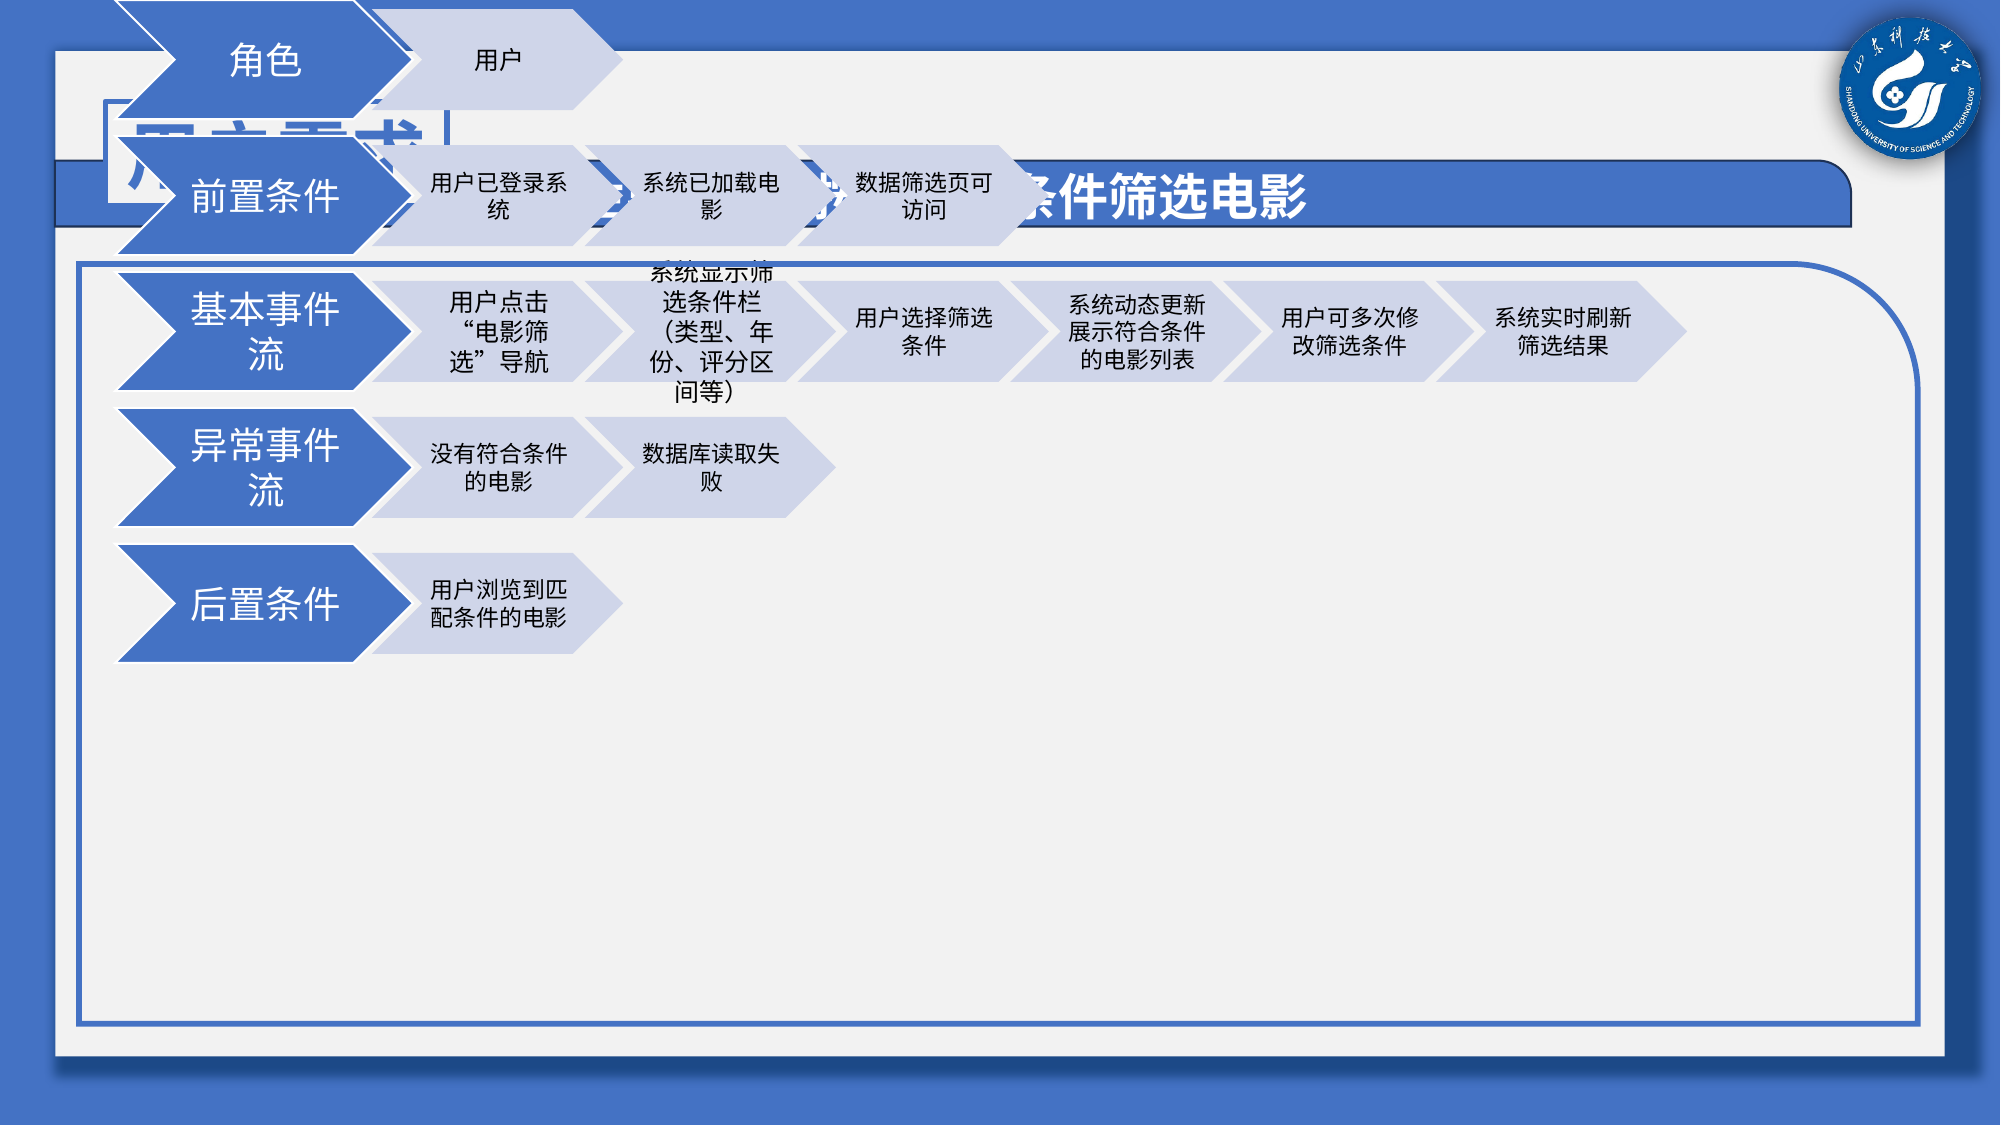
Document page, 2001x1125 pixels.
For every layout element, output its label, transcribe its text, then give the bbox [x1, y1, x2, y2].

text_box [384, 206, 410, 228]
text_box 用户需求 [105, 101, 447, 206]
picture [1831, 10, 1988, 167]
text_box ——主要用例：按类型/条件筛选电影 [463, 158, 1419, 262]
text_box [53, 159, 161, 228]
text_box [77, 262, 1919, 1025]
text_box [1419, 159, 1853, 228]
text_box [97, 312, 1899, 976]
